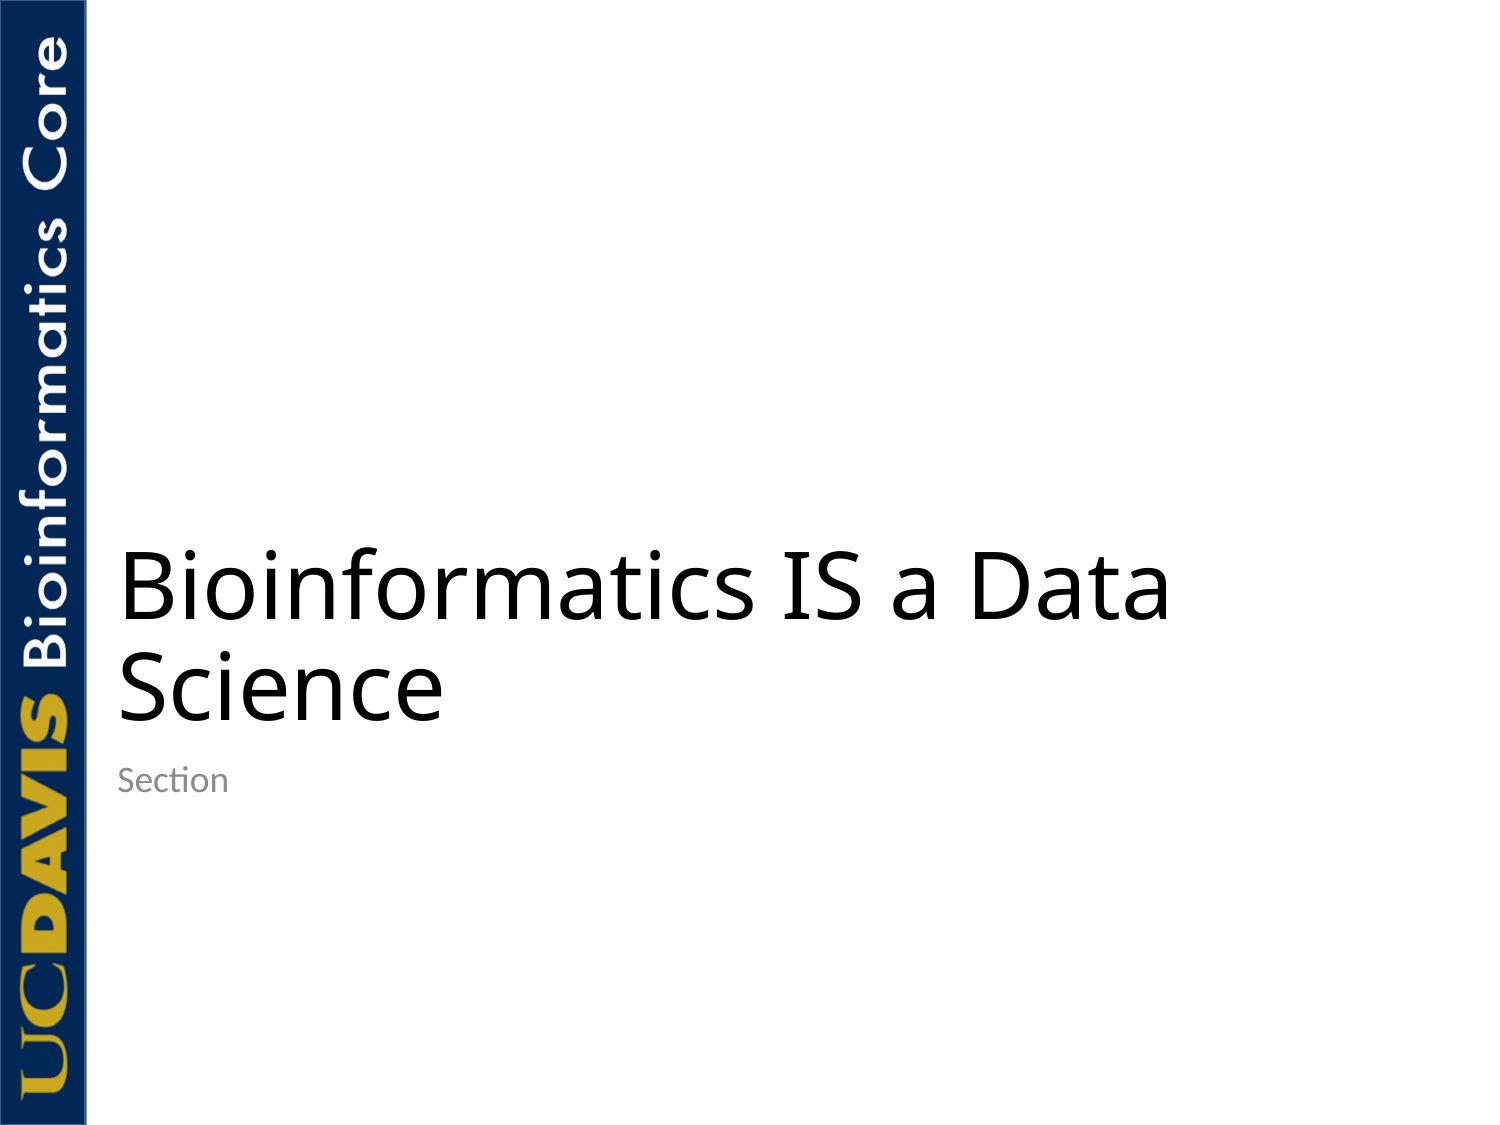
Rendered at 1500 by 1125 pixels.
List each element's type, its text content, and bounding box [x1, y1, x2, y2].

title Bioinformatics IS a Data Science [102, 280, 1397, 749]
list Section [102, 752, 1397, 999]
picture [6, 0, 84, 1121]
